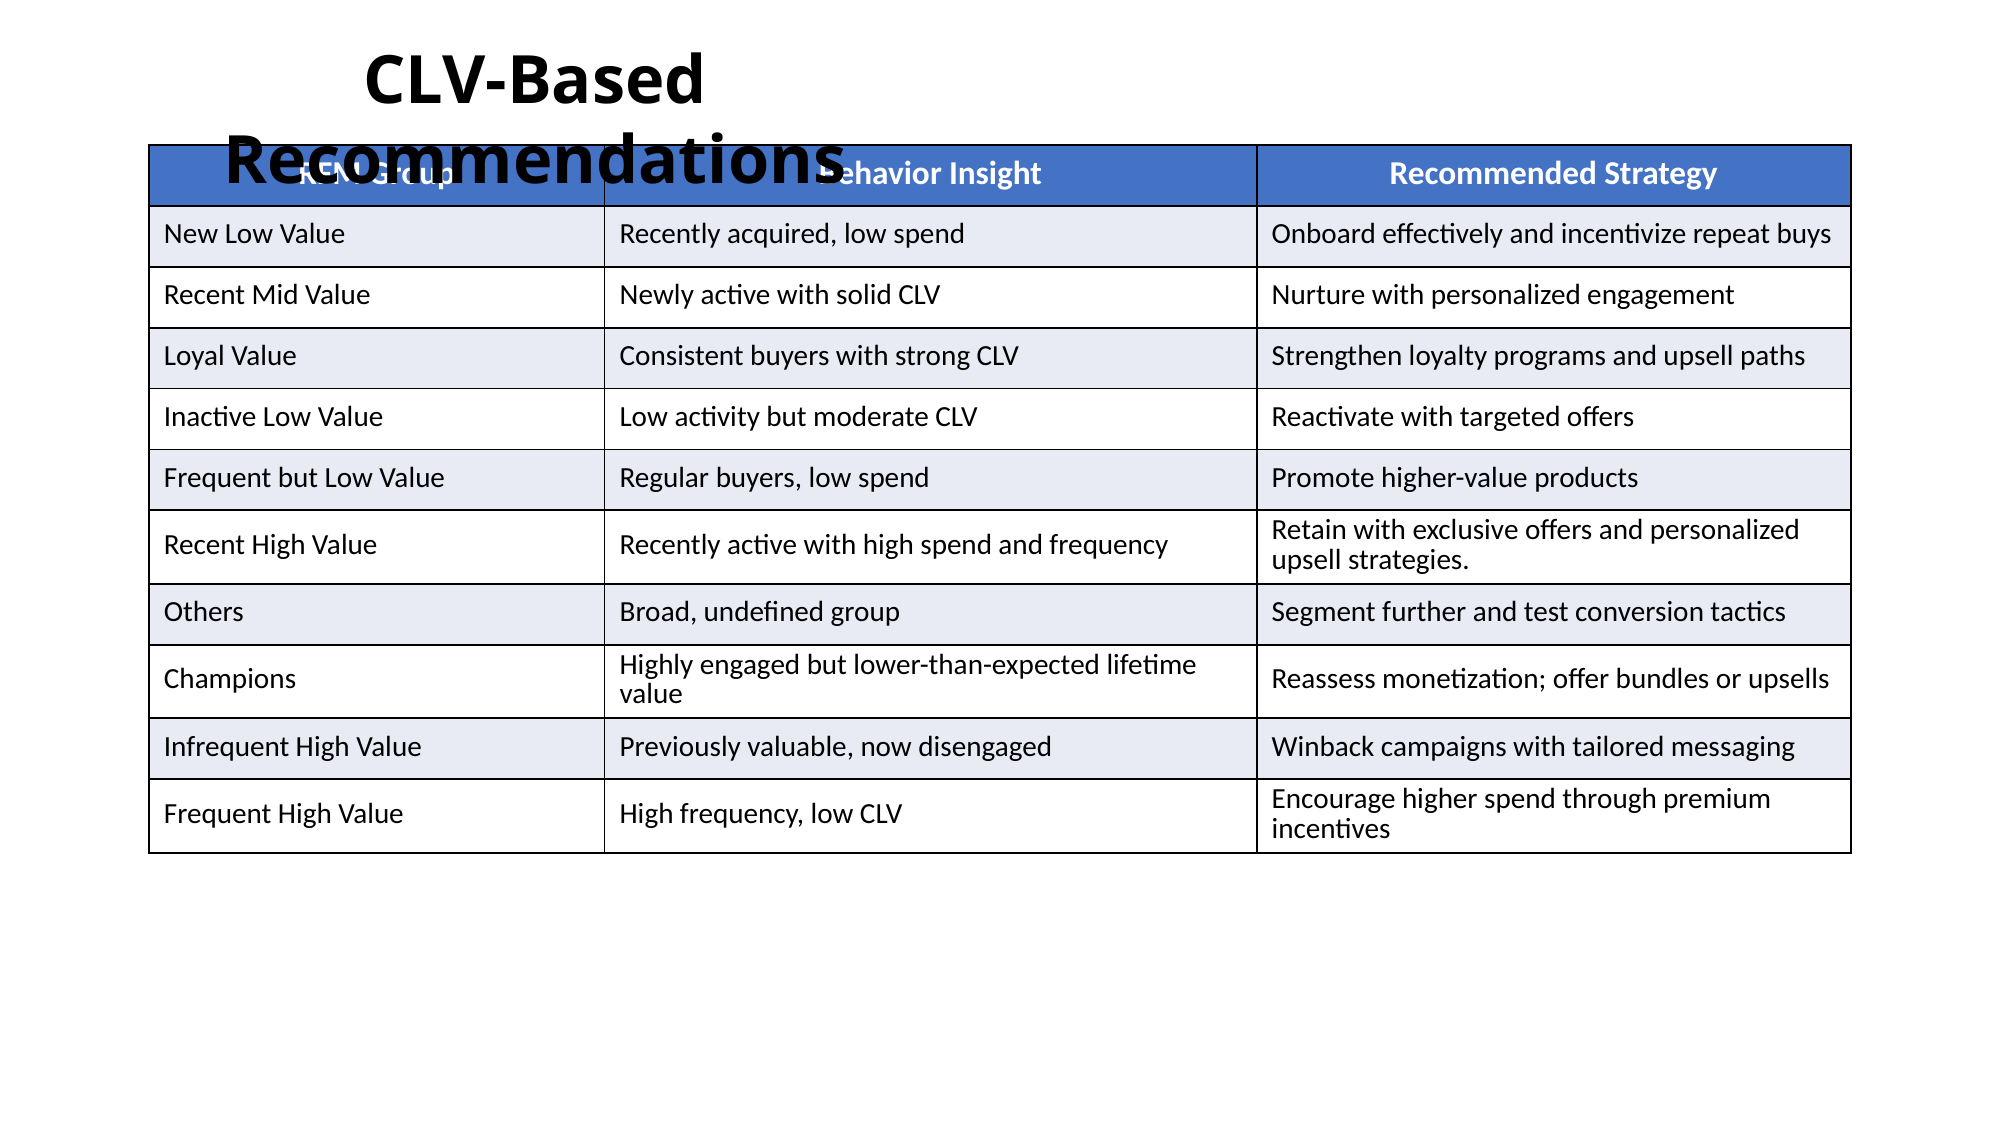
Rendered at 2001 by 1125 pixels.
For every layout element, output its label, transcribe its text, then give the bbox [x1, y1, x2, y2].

table_cell Recently active with high spend and frequency [605, 511, 1256, 583]
table_cell Low activity but moderate CLV [605, 389, 1256, 449]
table_cell High frequency, low CLV [605, 780, 1256, 852]
table_cell Recently acquired, low spend [605, 207, 1256, 266]
table_cell Strengthen loyalty programs and upsell paths [1258, 329, 1850, 388]
table_cell New Low Value [150, 207, 604, 266]
table_cell Others [150, 585, 604, 644]
table_cell Regular buyers, low spend [605, 450, 1256, 509]
table_cell Broad, undefined group [605, 585, 1256, 644]
table_header Recommended Strategy [1258, 146, 1850, 205]
table_cell Encourage higher spend through premium incentives [1258, 780, 1850, 852]
table_cell Infrequent High Value [150, 719, 604, 778]
table_cell Inactive Low Value [150, 389, 604, 449]
table_cell Recent Mid Value [150, 268, 604, 327]
table_cell Frequent but Low Value [150, 450, 604, 509]
table_cell Reassess monetization; offer bundles or upsells [1258, 646, 1850, 717]
table_cell Winback campaigns with tailored messaging [1258, 719, 1850, 778]
table_cell Champions [150, 646, 604, 717]
text_box CLV-Based Recommendations [94, 29, 976, 205]
table_cell Frequent High Value [150, 780, 604, 852]
table_cell Onboard effectively and incentivize repeat buys [1258, 207, 1850, 266]
table_header Behavior Insight [976, 146, 1256, 205]
table_cell Newly active with solid CLV [605, 268, 1256, 327]
table_cell Nurture with personalized engagement [1258, 268, 1850, 327]
table_cell Segment further and test conversion tactics [1258, 585, 1850, 644]
table_cell Recent High Value [150, 511, 604, 583]
table_cell Consistent buyers with strong CLV [605, 329, 1256, 388]
table_cell Reactivate with targeted offers [1258, 389, 1850, 449]
table_cell Highly engaged but lower-than-expected lifetime value [605, 646, 1256, 717]
table_cell Previously valuable, now disengaged [605, 719, 1256, 778]
table_cell Retain with exclusive offers and personalized upsell strategies. [1258, 511, 1850, 583]
table_cell Promote higher-value products [1258, 450, 1850, 509]
table_cell Loyal Value [150, 329, 604, 388]
